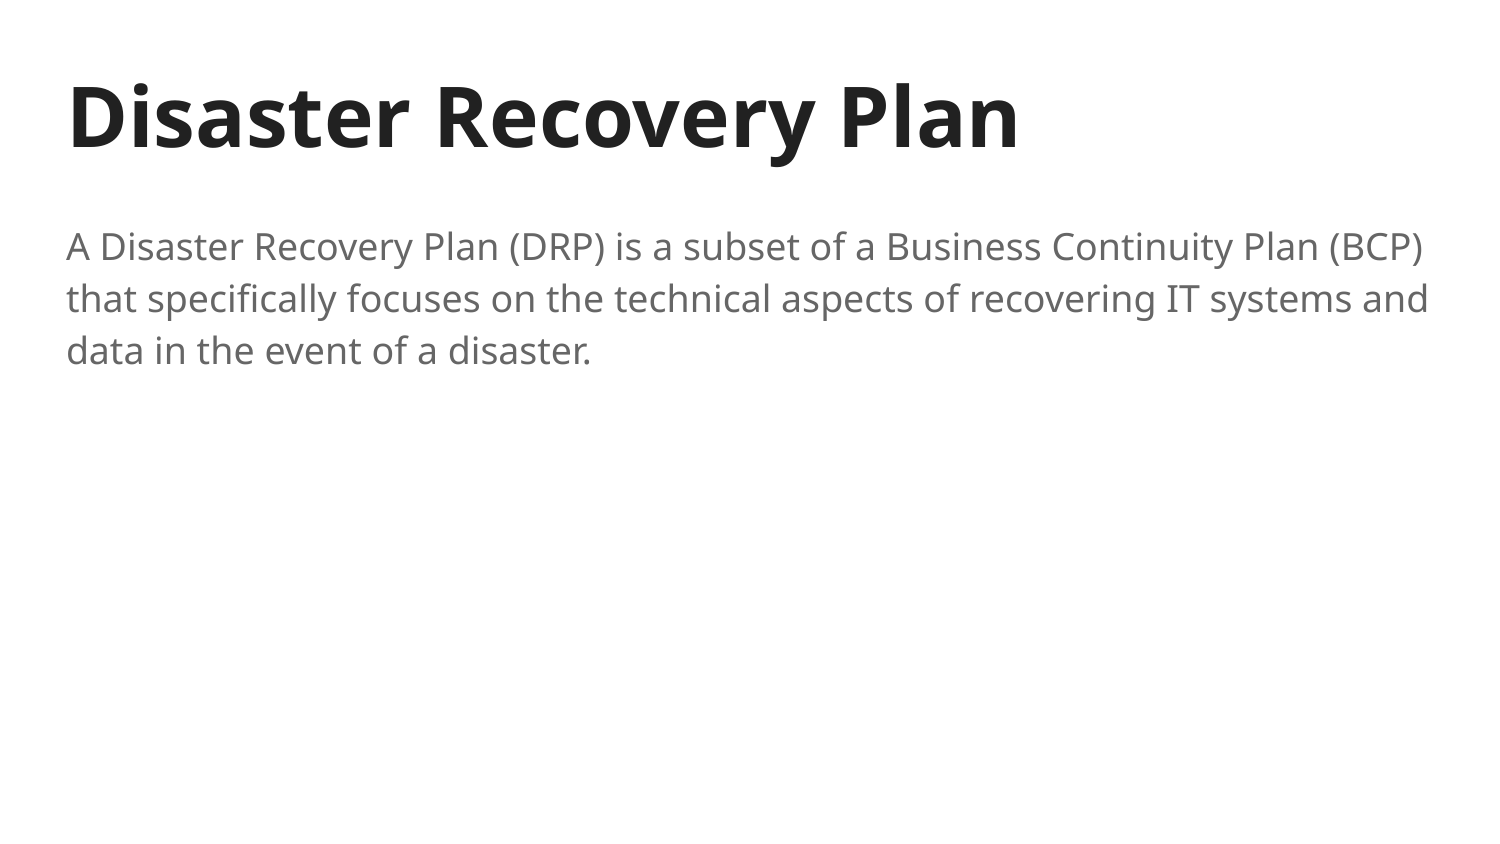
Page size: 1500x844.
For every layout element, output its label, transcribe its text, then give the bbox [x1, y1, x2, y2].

title Disaster Recovery Plan [51, 48, 1449, 180]
list A Disaster Recovery Plan (DRP) is a subset of a Business Continuity Plan (BCP) that specifically focuses on the technical aspects of recovering IT systems and data in the event of a disaster. [51, 201, 1449, 750]
